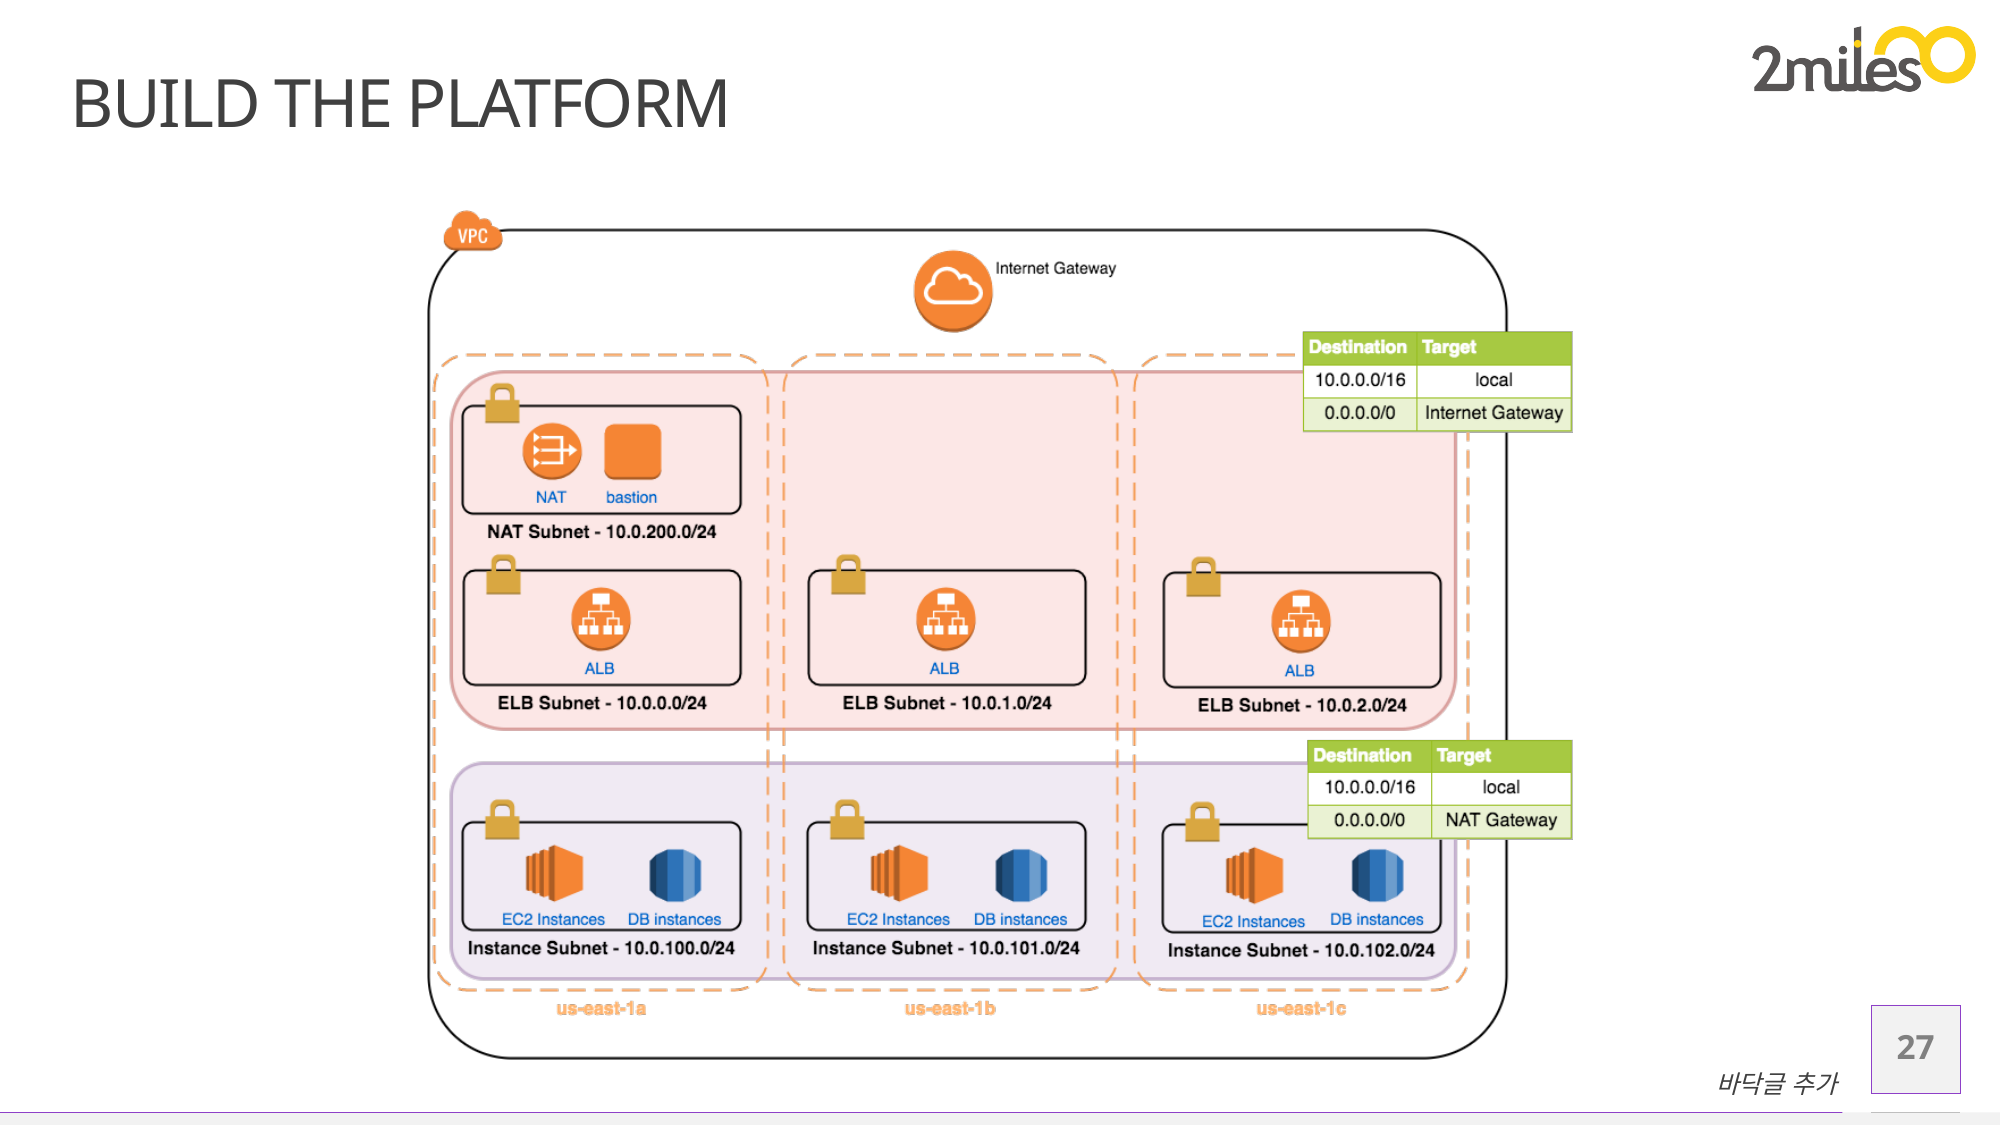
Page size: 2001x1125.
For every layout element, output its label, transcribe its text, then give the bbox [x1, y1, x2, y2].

slide_number 27 [1871, 1019, 1960, 1080]
footer 바닥글 추가 [1163, 1064, 1838, 1099]
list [427, 208, 1573, 1060]
picture [1752, 26, 1976, 92]
title Build the Platform [70, 70, 1932, 142]
